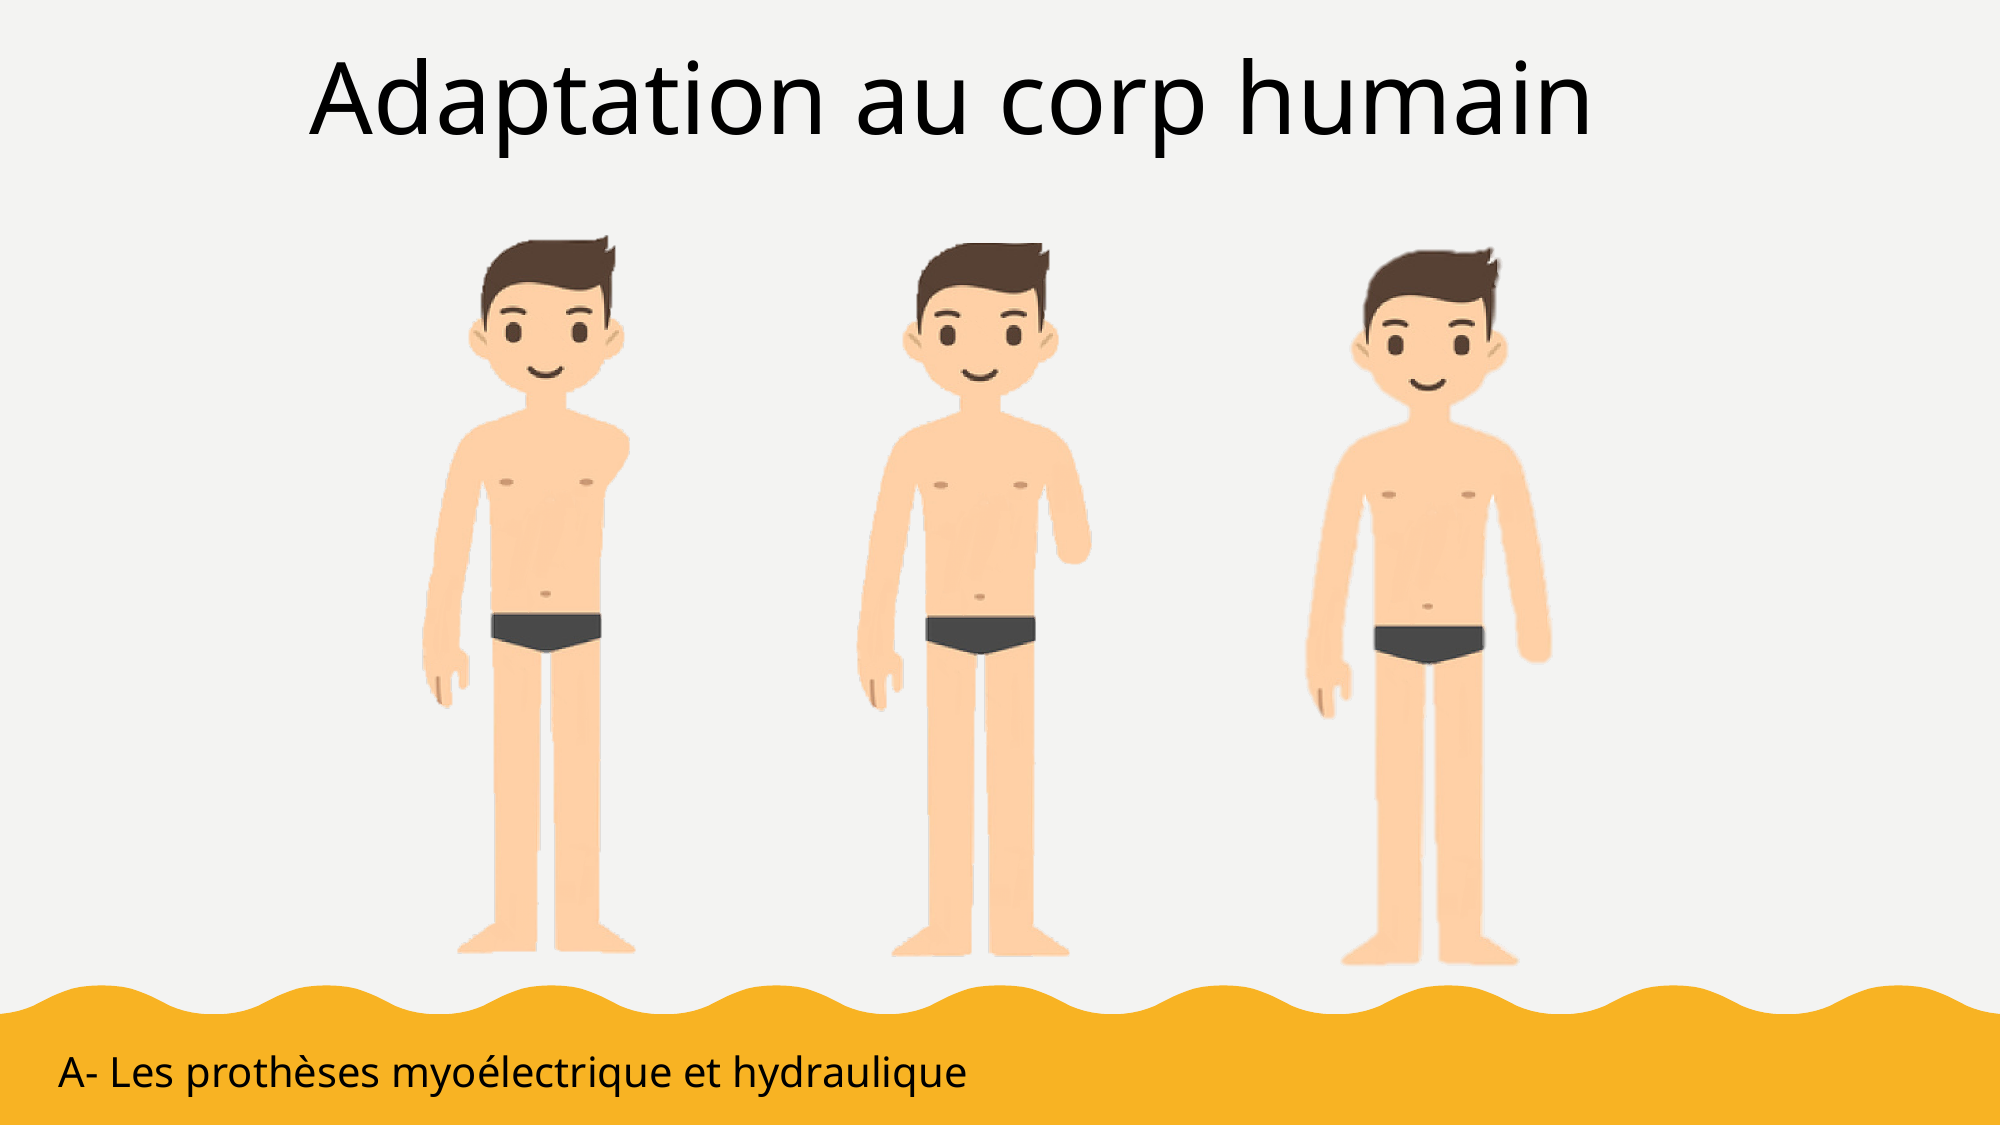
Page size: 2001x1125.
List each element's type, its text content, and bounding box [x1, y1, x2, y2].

text_box Adaptation au corp humain [295, 27, 1705, 163]
text_box [0, 984, 2000, 1125]
text_box A- Les prothèses myoélectrique et hydraulique [43, 1038, 983, 1103]
text_box [0, 0, 2000, 1013]
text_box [413, 191, 1587, 1056]
